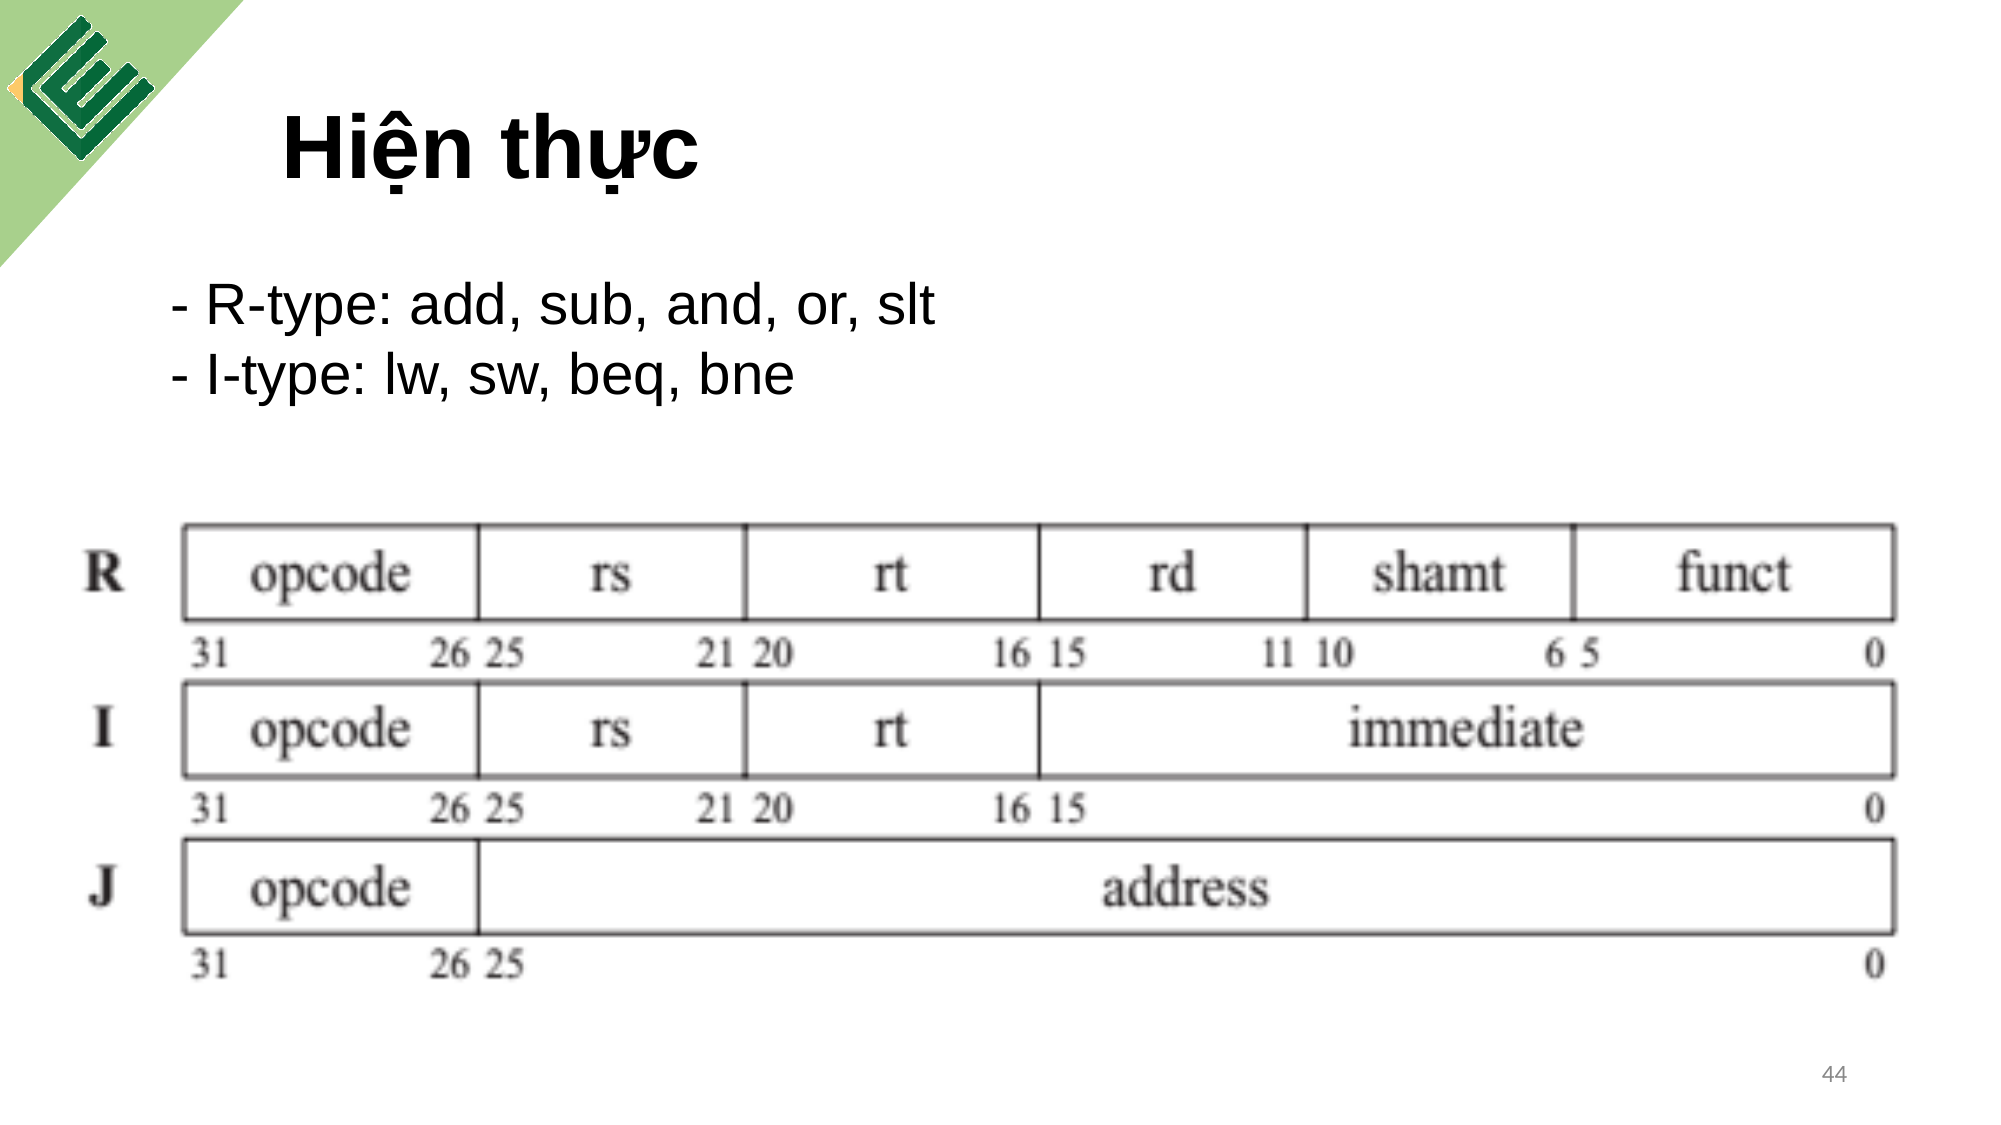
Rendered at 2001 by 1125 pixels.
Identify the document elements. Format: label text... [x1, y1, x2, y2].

slide_number ‹#› [1412, 1042, 1863, 1103]
picture [48, 512, 1952, 988]
text_box - R-type: add, sub, and, or, slt - I-type: lw, sw, beq, bne [155, 258, 1215, 414]
title Hiện thực [266, 92, 1783, 278]
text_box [0, 0, 251, 276]
